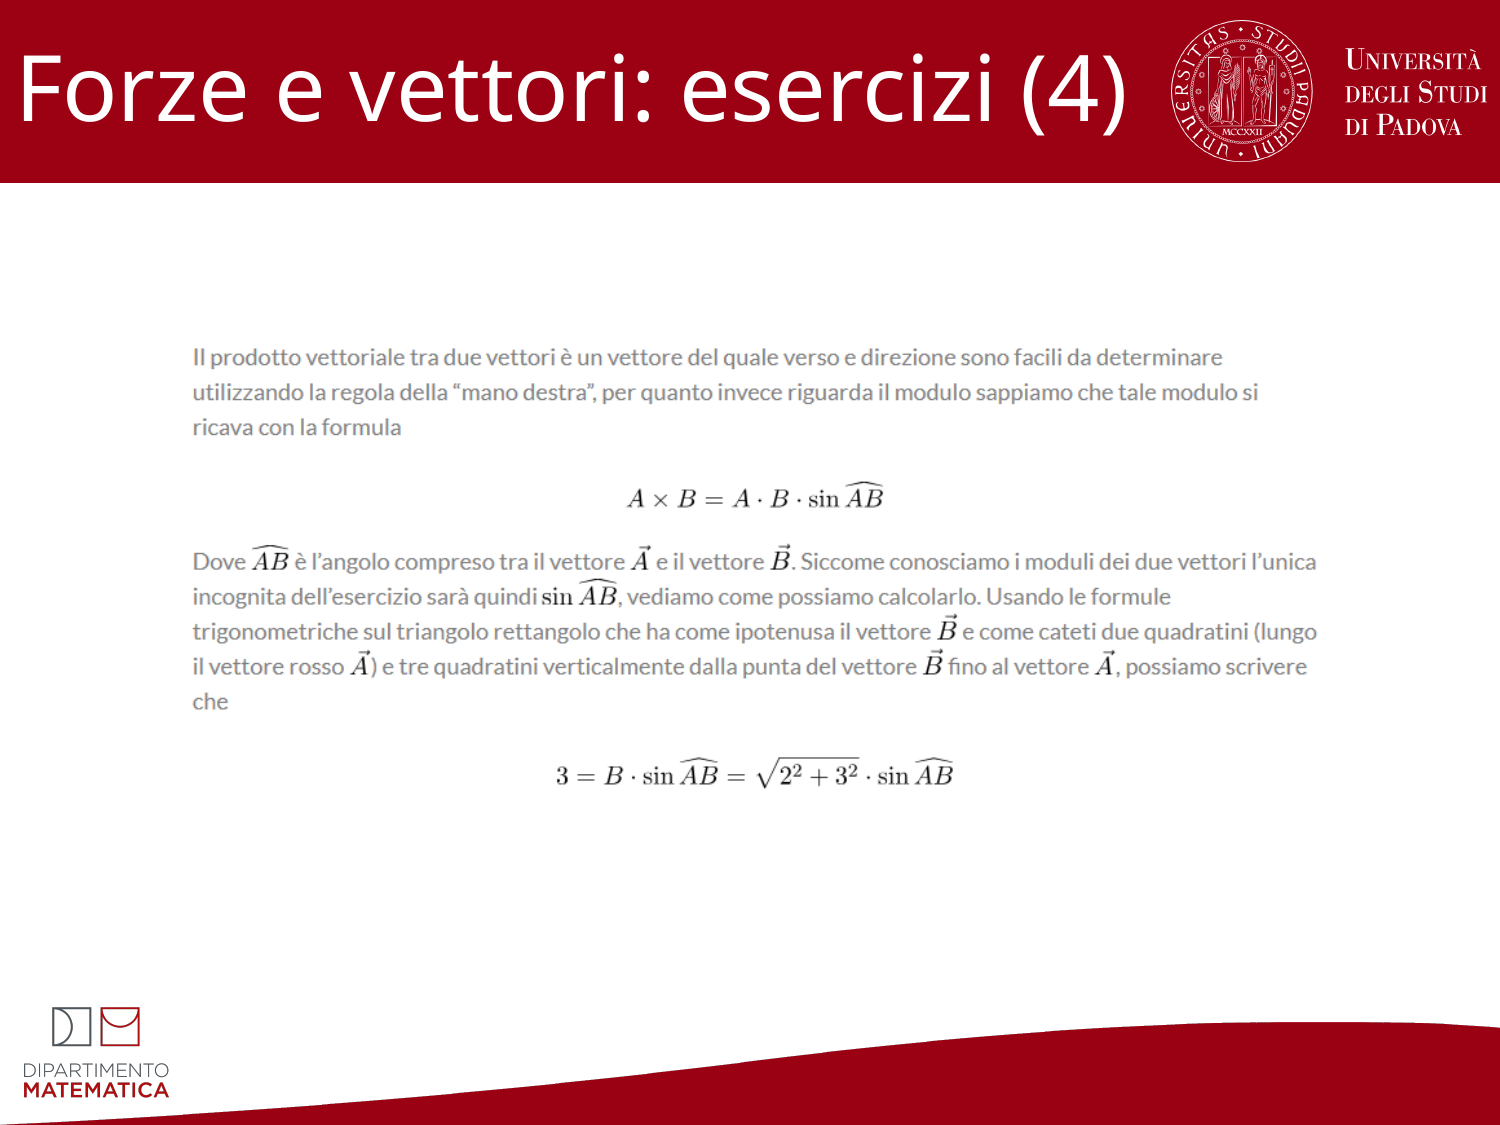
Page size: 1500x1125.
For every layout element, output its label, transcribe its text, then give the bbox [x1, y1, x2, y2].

title Forze e vettori: esercizi (4) [0, 0, 1159, 183]
picture [176, 324, 1342, 817]
picture [0, 1007, 1500, 1125]
picture [1171, 20, 1487, 162]
